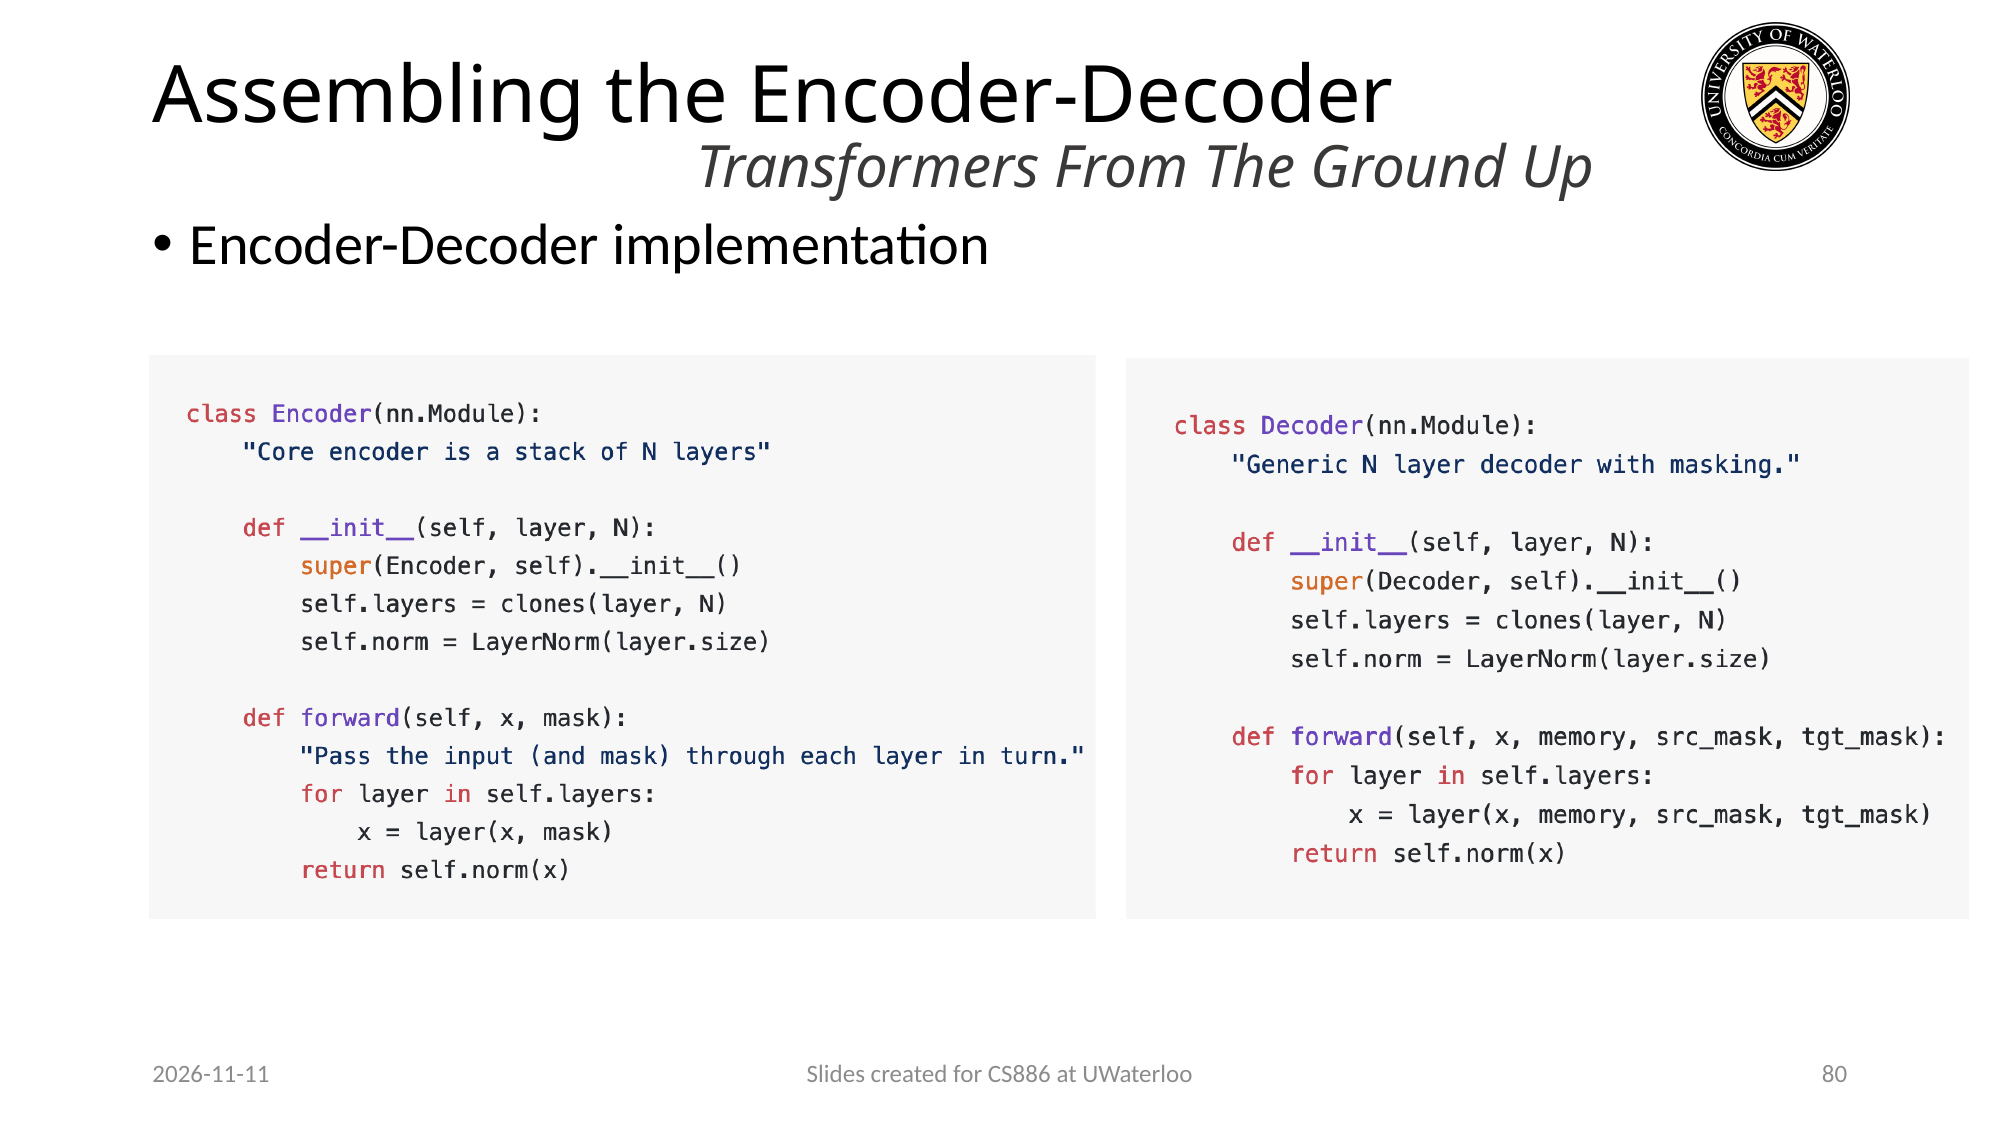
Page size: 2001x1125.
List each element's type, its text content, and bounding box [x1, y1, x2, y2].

title Assembling the Encoder-Decoder [137, 22, 1863, 171]
picture [149, 355, 1096, 919]
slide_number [137, 1042, 588, 1103]
picture [1126, 355, 1969, 919]
footer Slides created for CS886 at UWaterloo [662, 1042, 1338, 1103]
list Encoder-Decoder implementation [137, 206, 1863, 1014]
slide_number 80 [1412, 1042, 1863, 1103]
text_box Transformers From The Ground Up [149, 116, 1610, 221]
